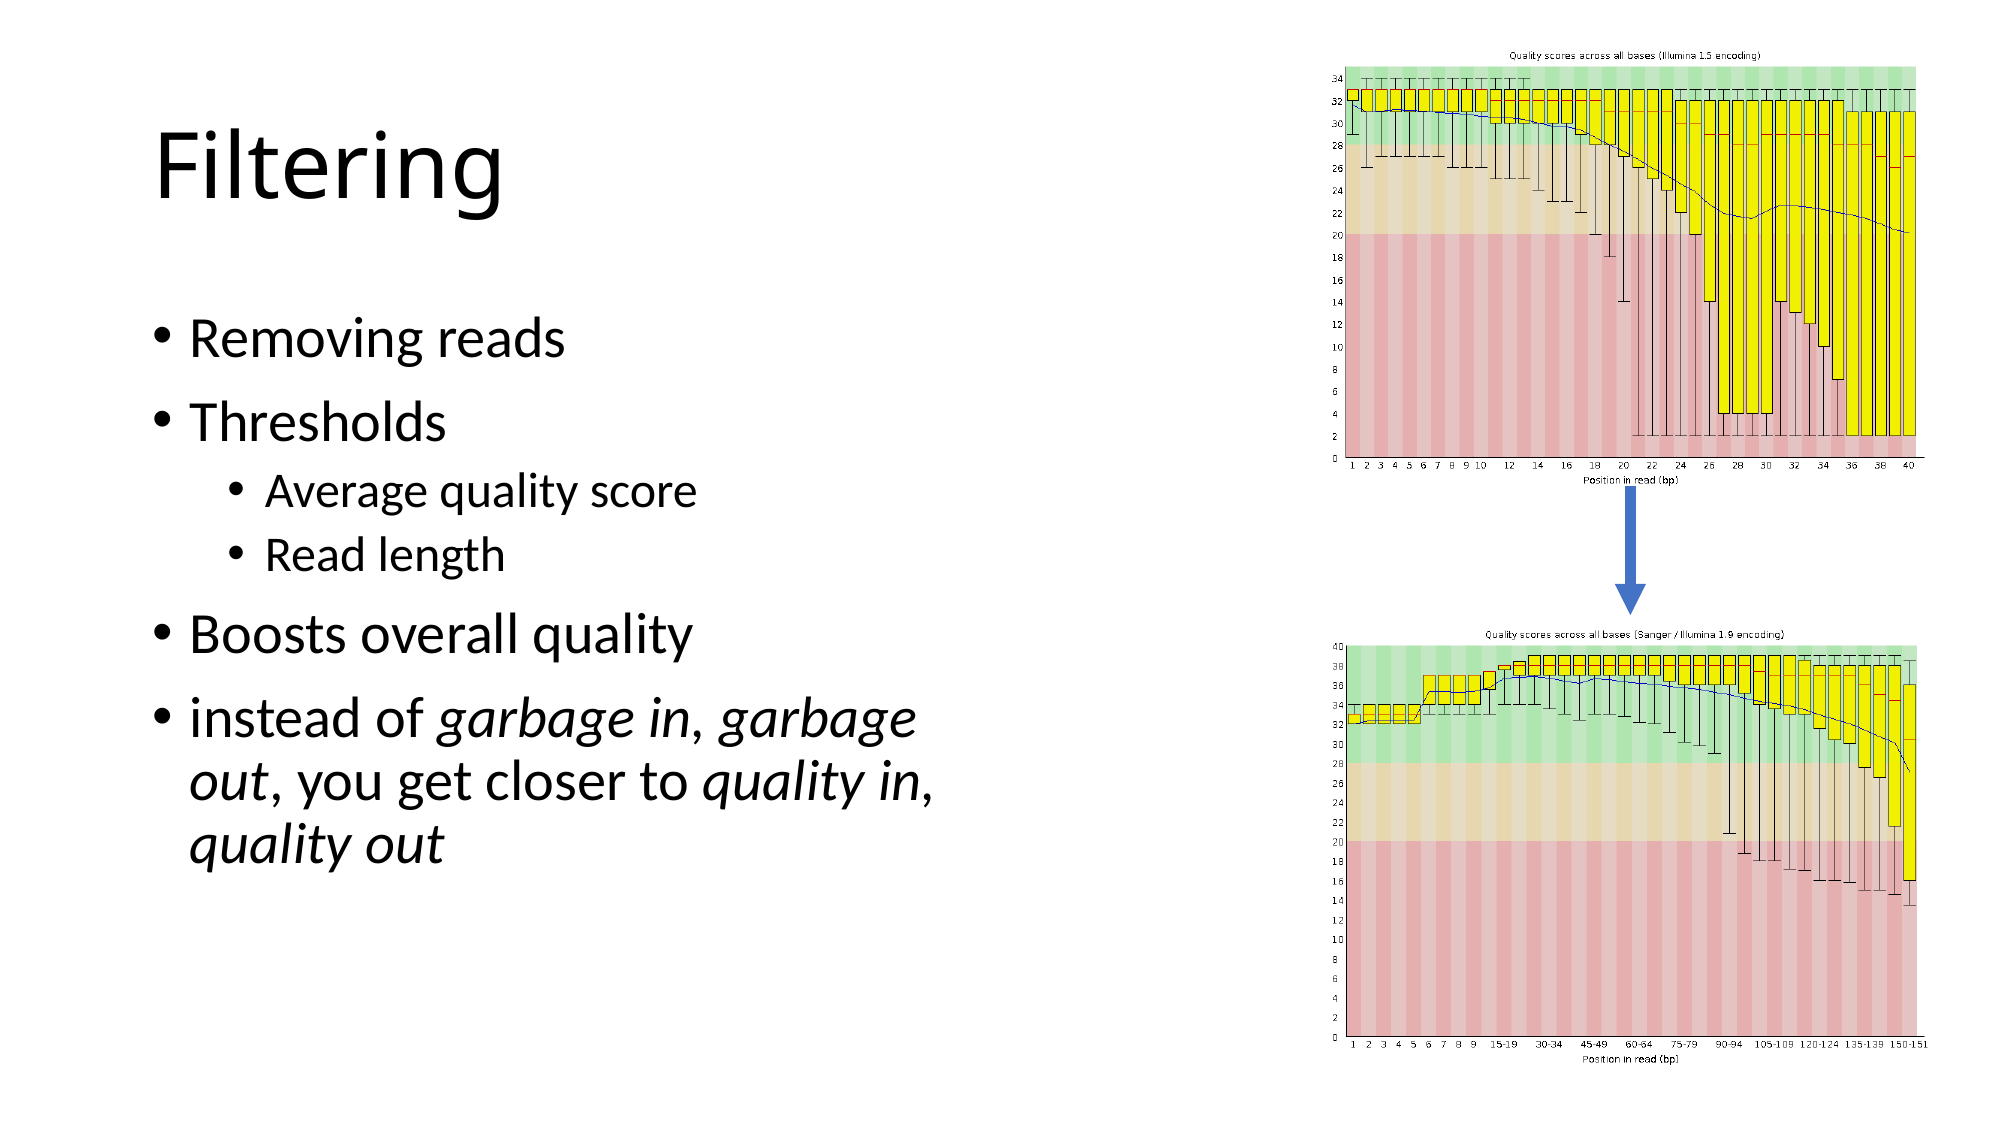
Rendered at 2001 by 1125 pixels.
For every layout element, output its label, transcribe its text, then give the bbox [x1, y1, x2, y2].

title Filtering [137, 59, 1330, 278]
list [1330, 36, 1931, 487]
list Removing reads Thresholds Average quality score Read length Boosts overall quality instead of garbage in, garbage out, you get closer to quality in, quality out [137, 299, 988, 1014]
picture [1330, 615, 1931, 1066]
